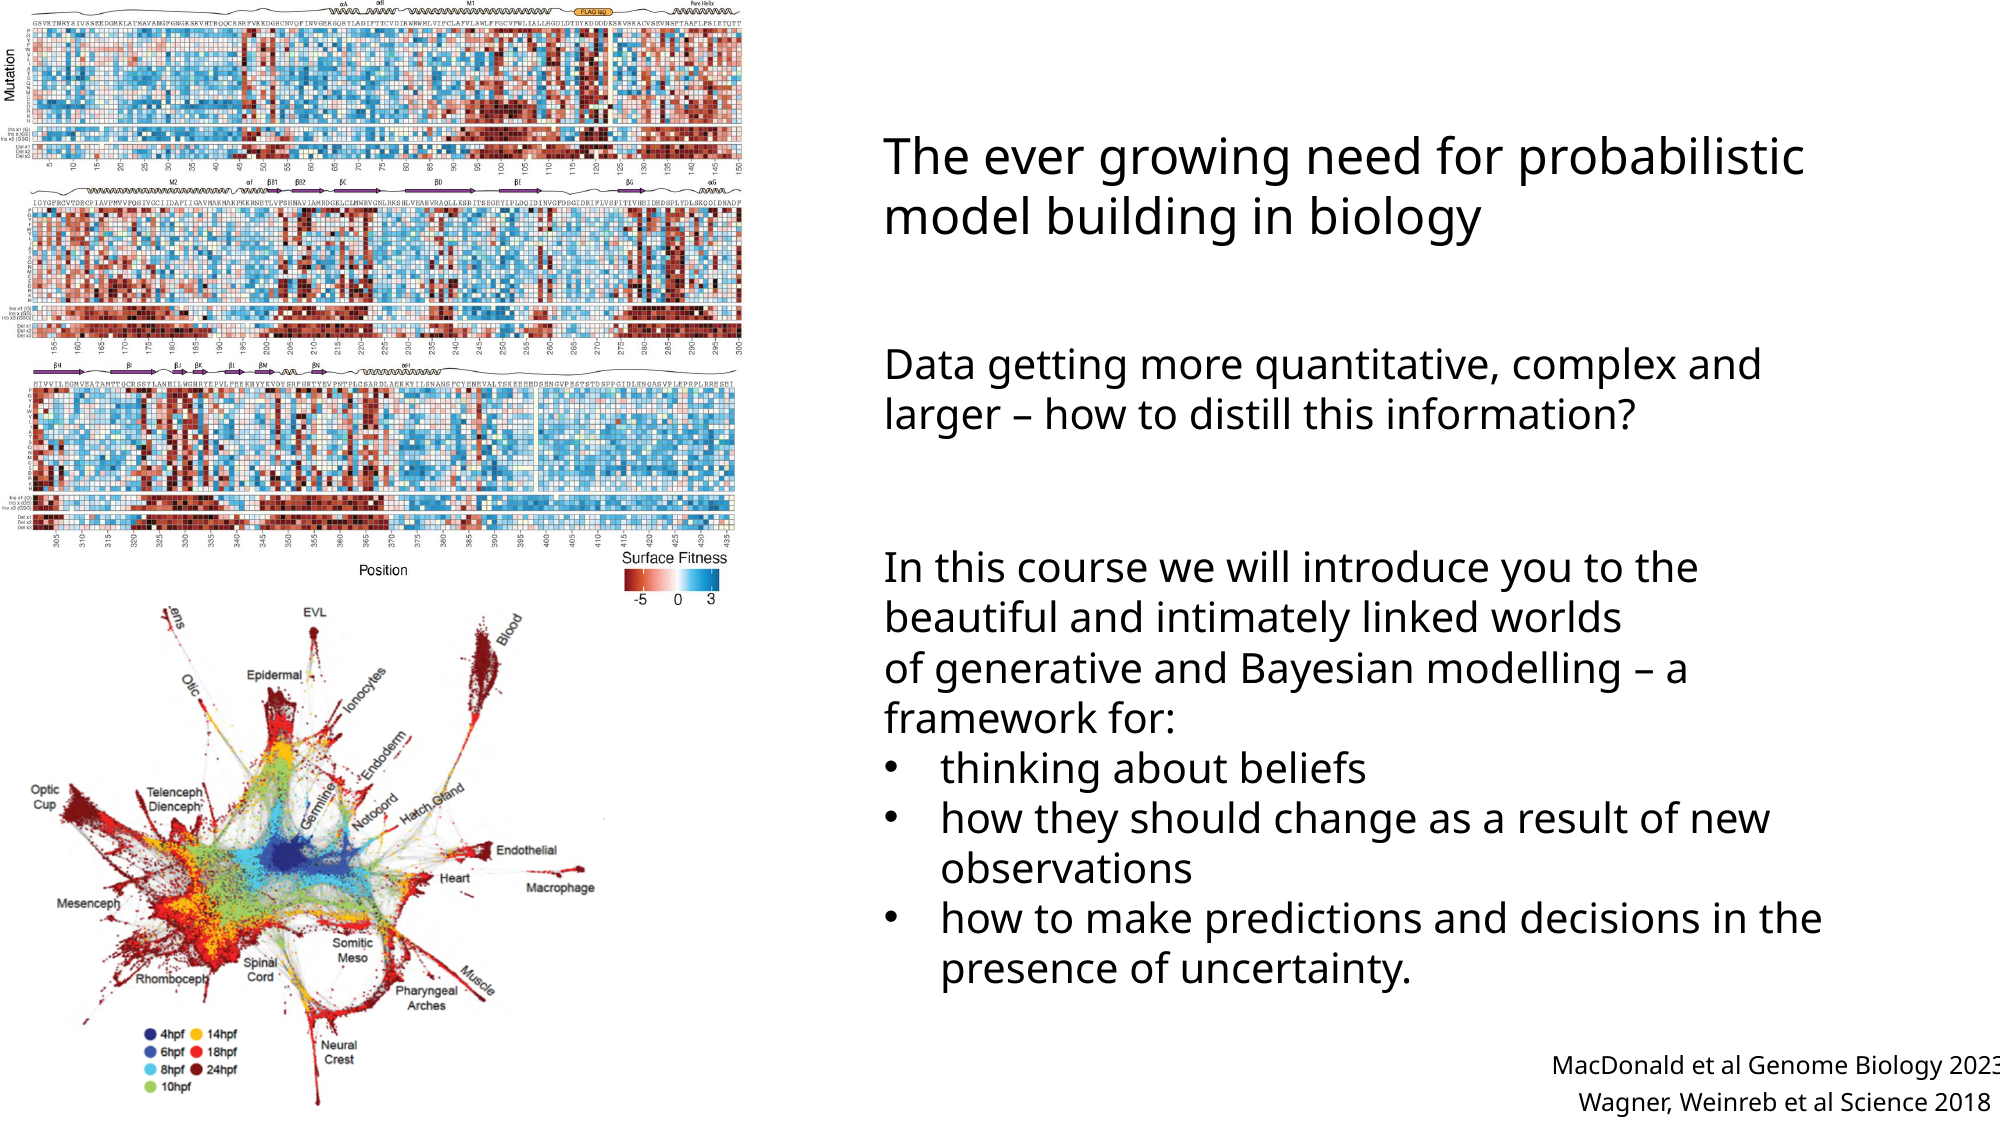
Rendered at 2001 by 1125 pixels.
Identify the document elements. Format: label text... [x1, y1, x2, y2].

text_box Data getting more quantitative, complex and larger – how to distill this information? [868, 330, 1881, 446]
text_box The ever growing need for probabilistic model building in biology [868, 116, 1843, 252]
text_box In this course we will introduce you to the beautiful and intimately linked worlds of generative and Bayesian modelling – a framework for: thinking about beliefs how they should change as a result of new observations how to make predictions and decisions in the presence of uncertainty. [868, 533, 1881, 999]
picture [0, 0, 744, 1125]
text_box Wagner, Weinreb et al Science 2018 [1563, 1088, 2000, 1125]
text_box MacDonald et al Genome Biology 2023 [1536, 1042, 2000, 1088]
